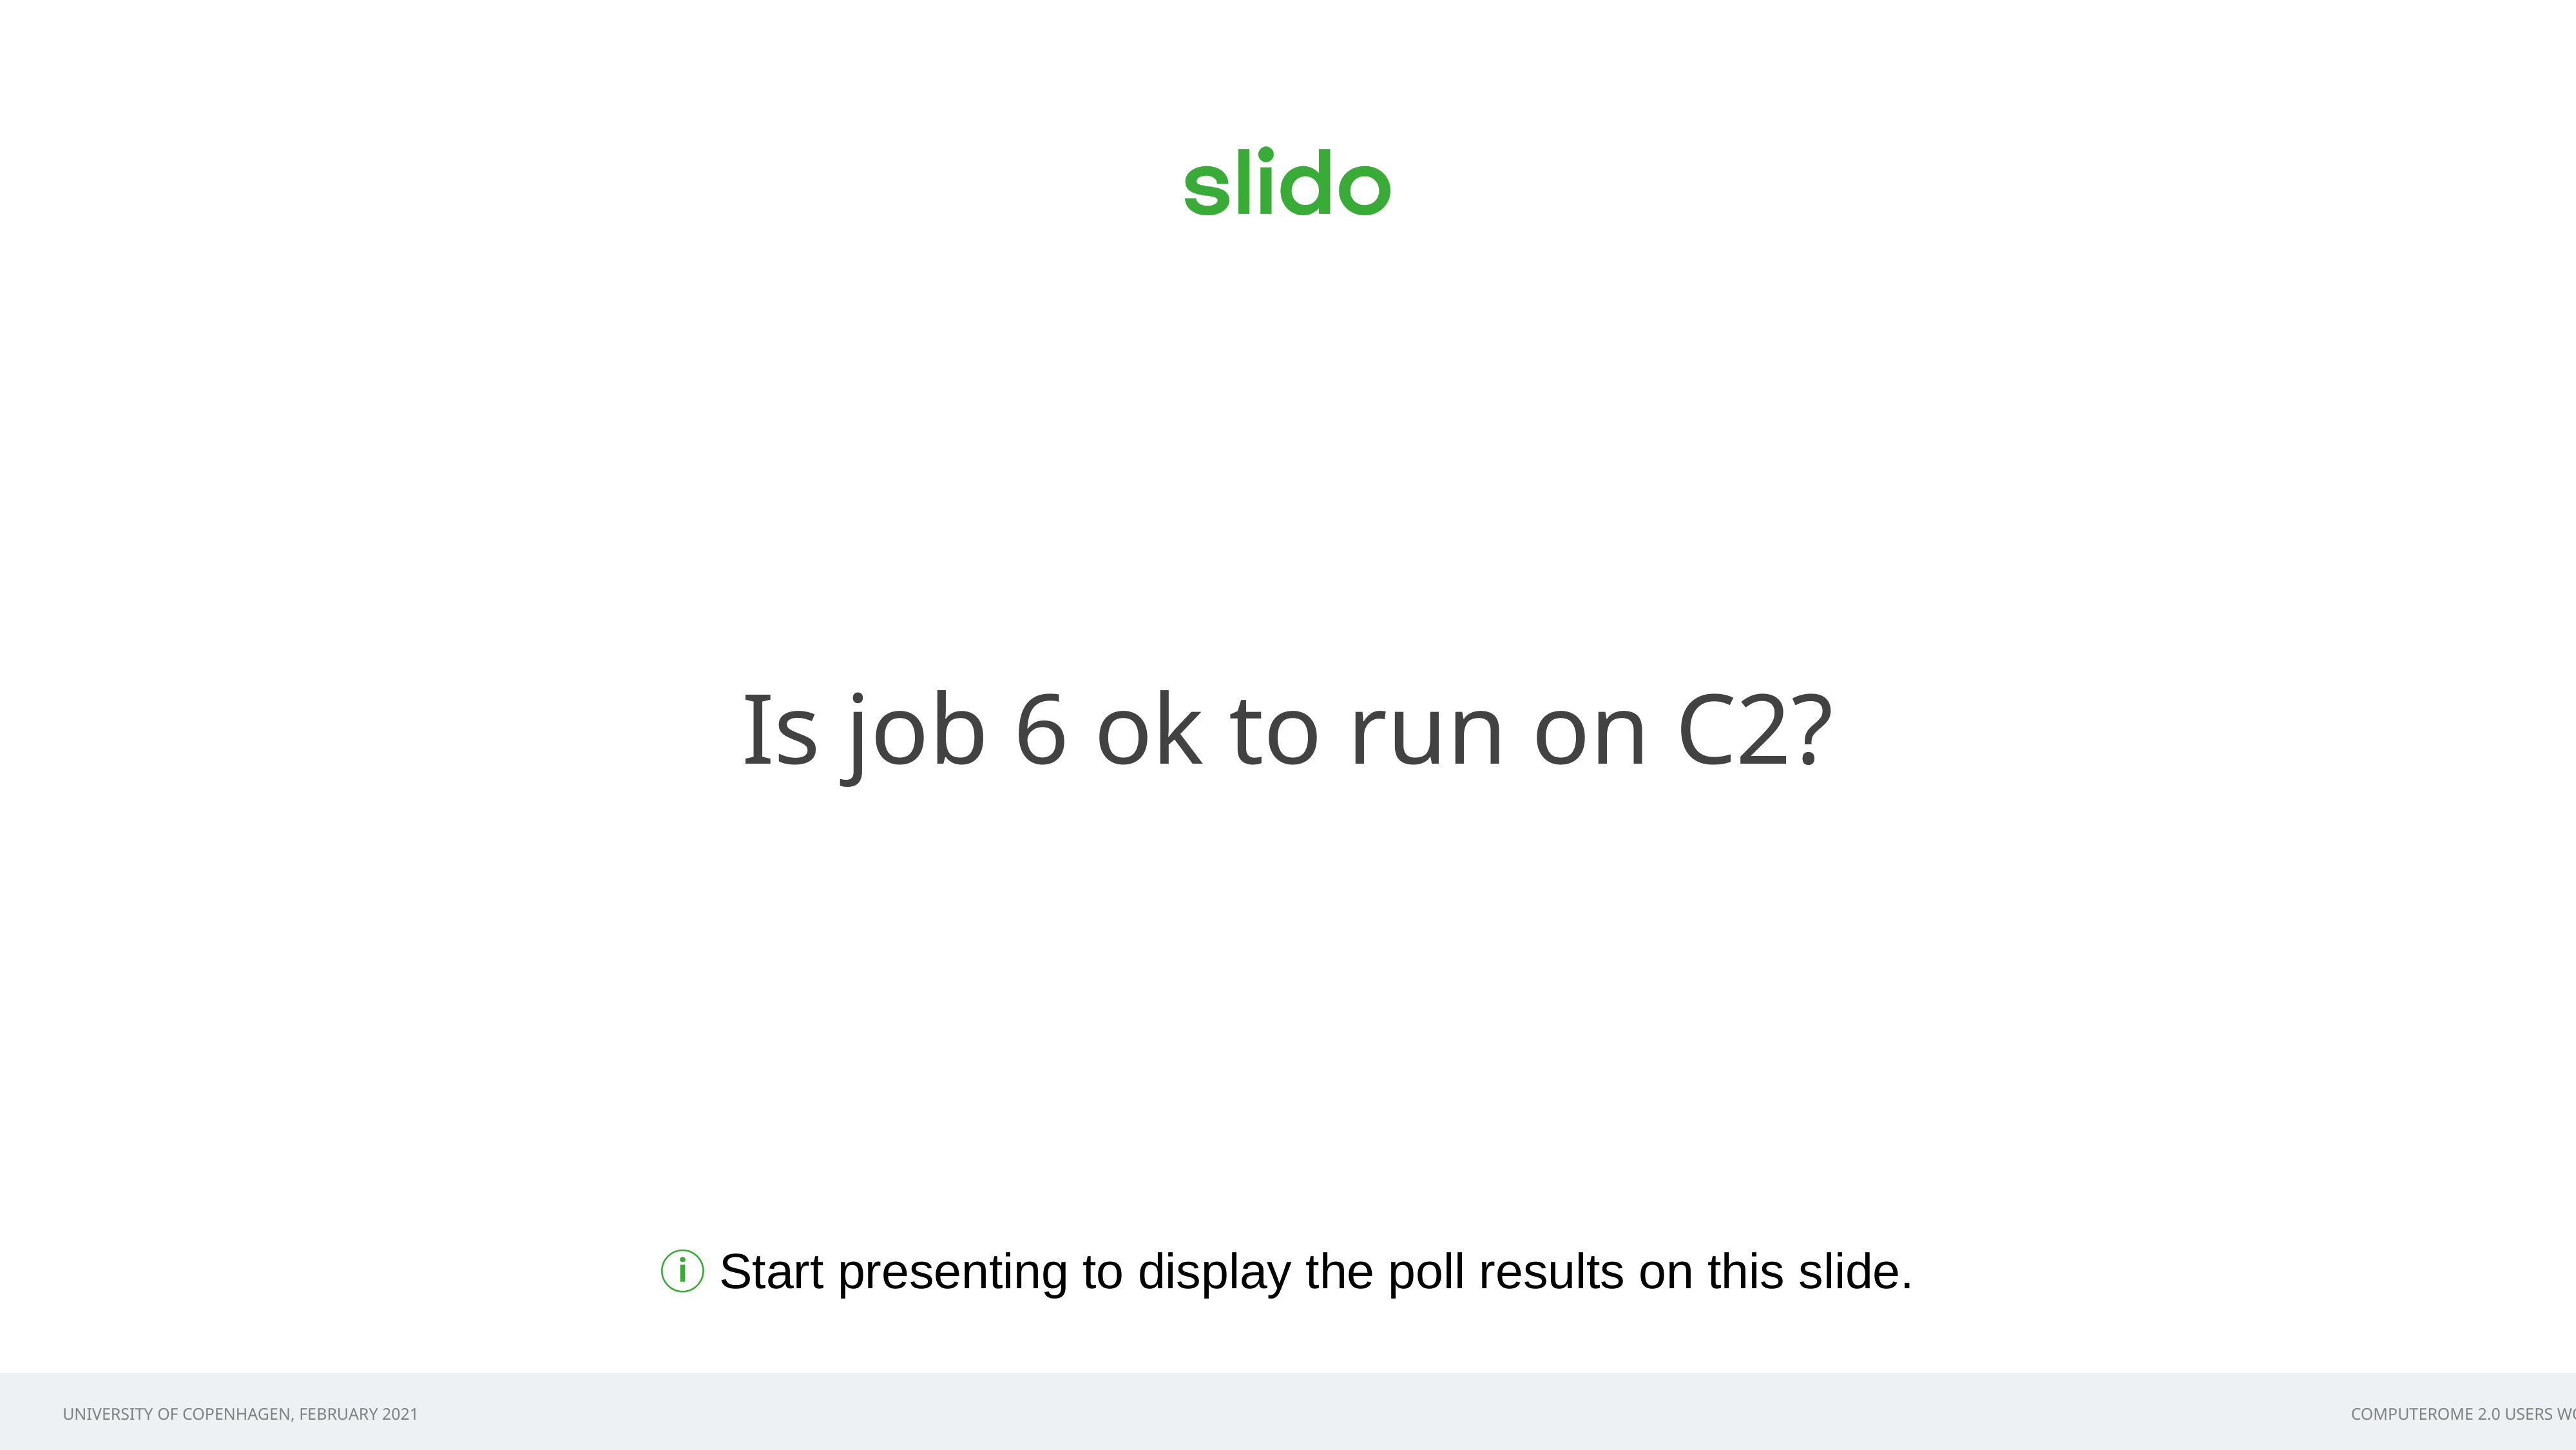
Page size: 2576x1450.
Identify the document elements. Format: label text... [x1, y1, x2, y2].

text_box Is job 6 ok to run on C2? [0, 641, 2576, 809]
picture [1164, 127, 1412, 236]
text_box ⓘ Start presenting to display the poll results on this slide. [0, 1213, 2576, 1324]
